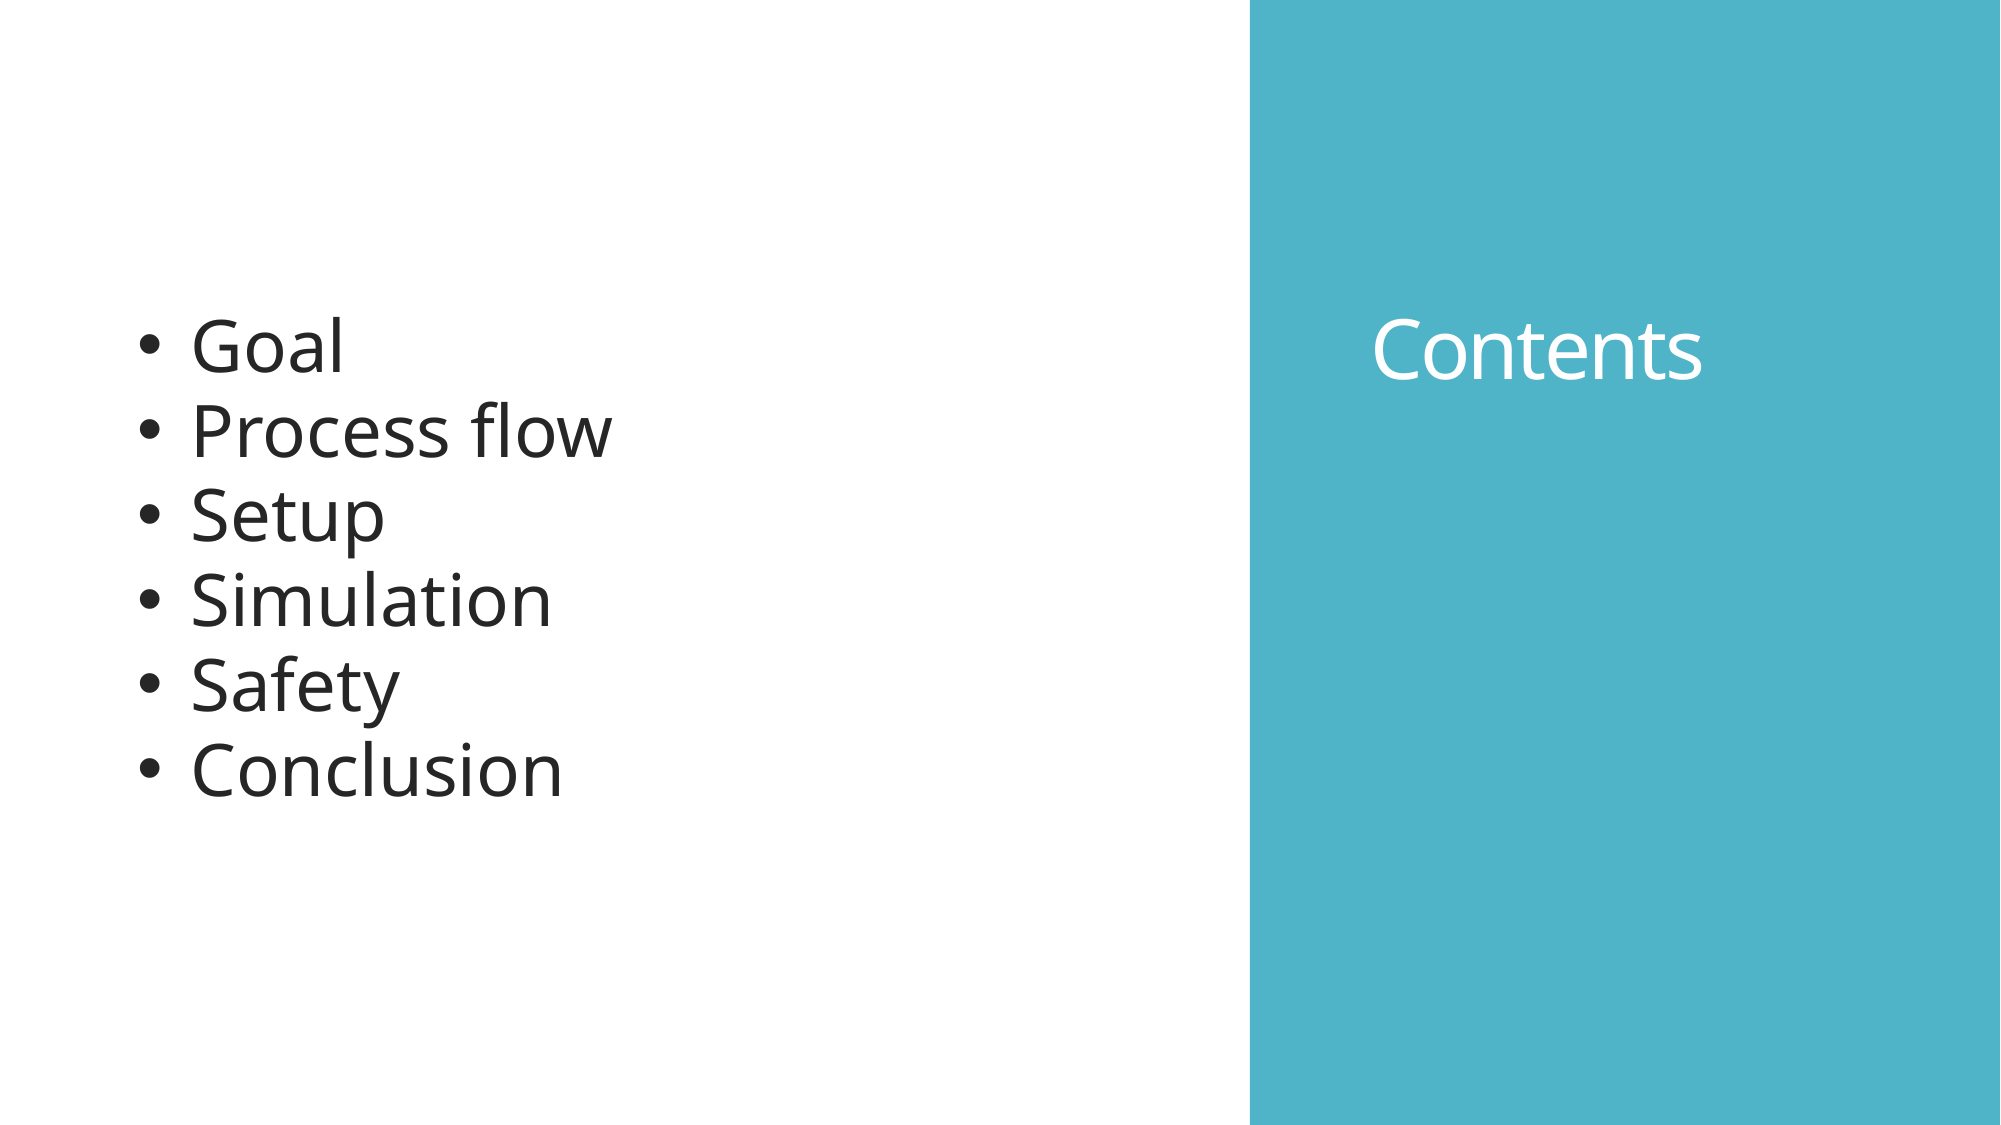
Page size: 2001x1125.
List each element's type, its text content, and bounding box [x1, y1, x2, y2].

list Goal Process flow Setup Simulation Safety Conclusion [122, 306, 1123, 819]
title Contents [1355, 88, 1911, 404]
